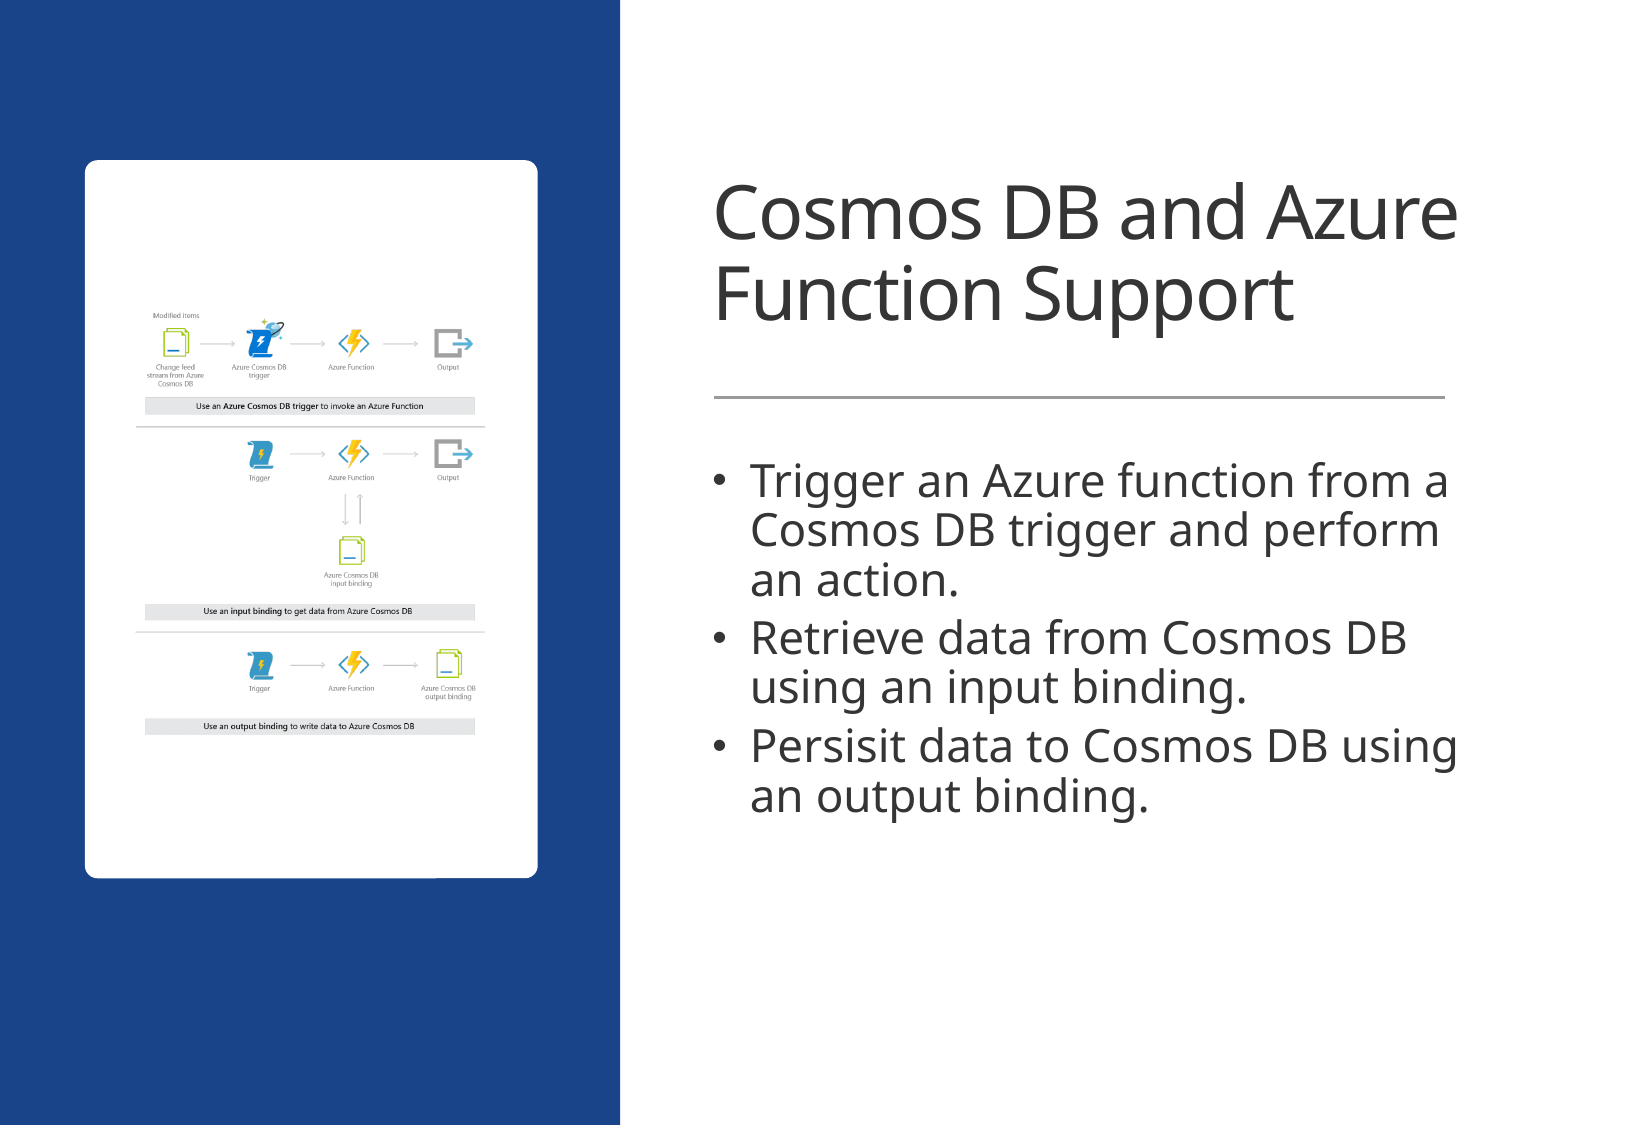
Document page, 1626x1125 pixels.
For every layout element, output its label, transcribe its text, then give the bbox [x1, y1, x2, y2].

text_box [0, 0, 621, 1125]
text_box [85, 160, 538, 878]
picture [131, 302, 490, 744]
title Cosmos DB and Azure Function Support [697, 128, 1497, 345]
list Trigger an Azure function from a Cosmos DB trigger and perform an action. Retrieve data from Cosmos DB using an input binding. Persisit data to Cosmos DB using an output binding. [673, 450, 1494, 961]
